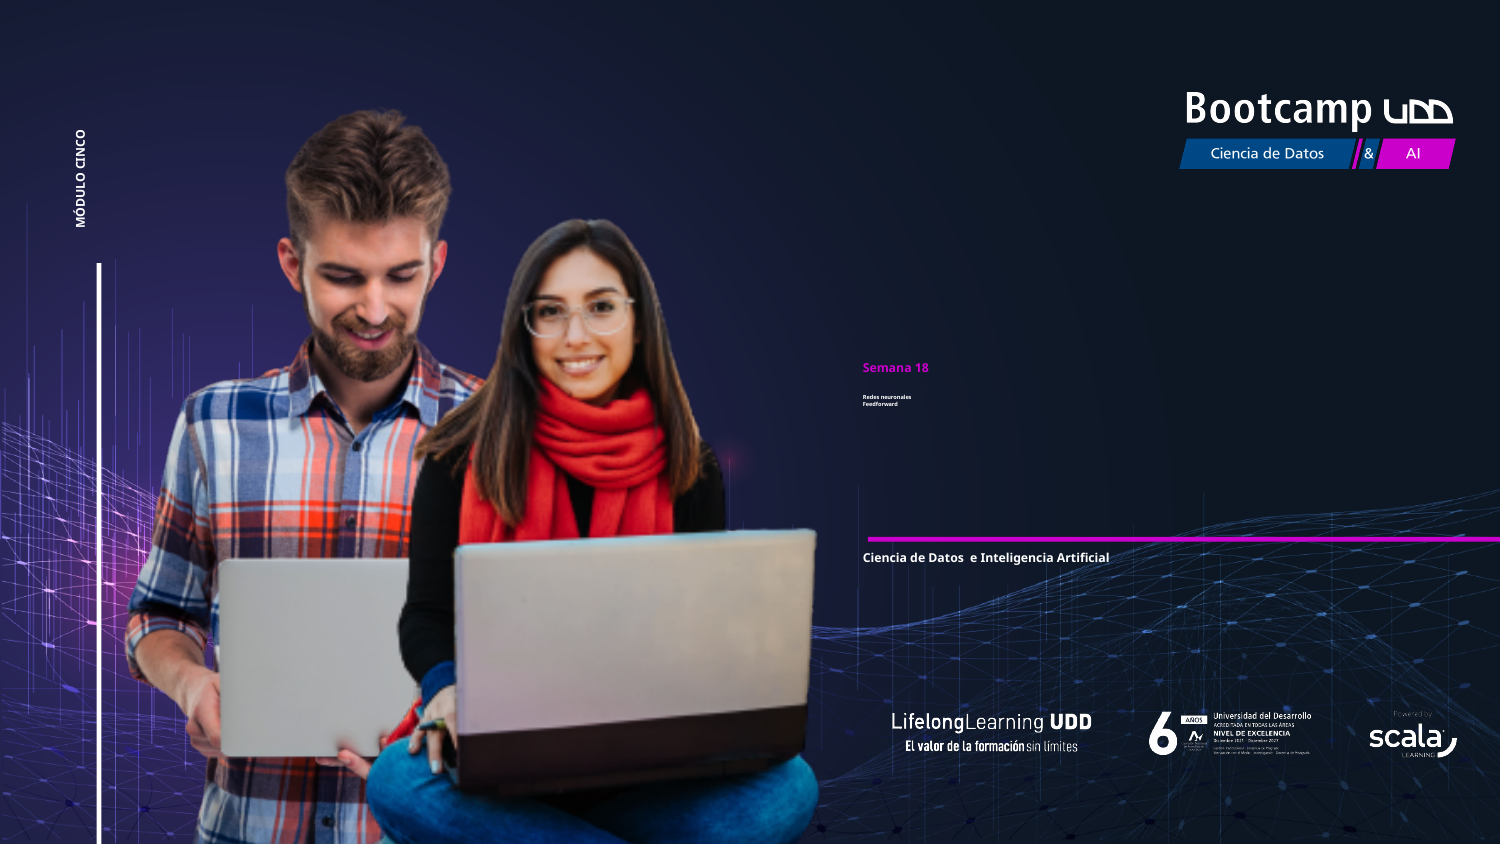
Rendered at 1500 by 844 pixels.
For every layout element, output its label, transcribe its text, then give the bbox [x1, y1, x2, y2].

title Ciencia de Datos e Inteligencia Artificial [847, 534, 1383, 581]
title Redes neuronales Feedforward [847, 378, 1400, 425]
title Semana 18 [847, 344, 1183, 378]
title MÓDULO CINCO [56, 0, 104, 244]
picture [0, 0, 1500, 844]
